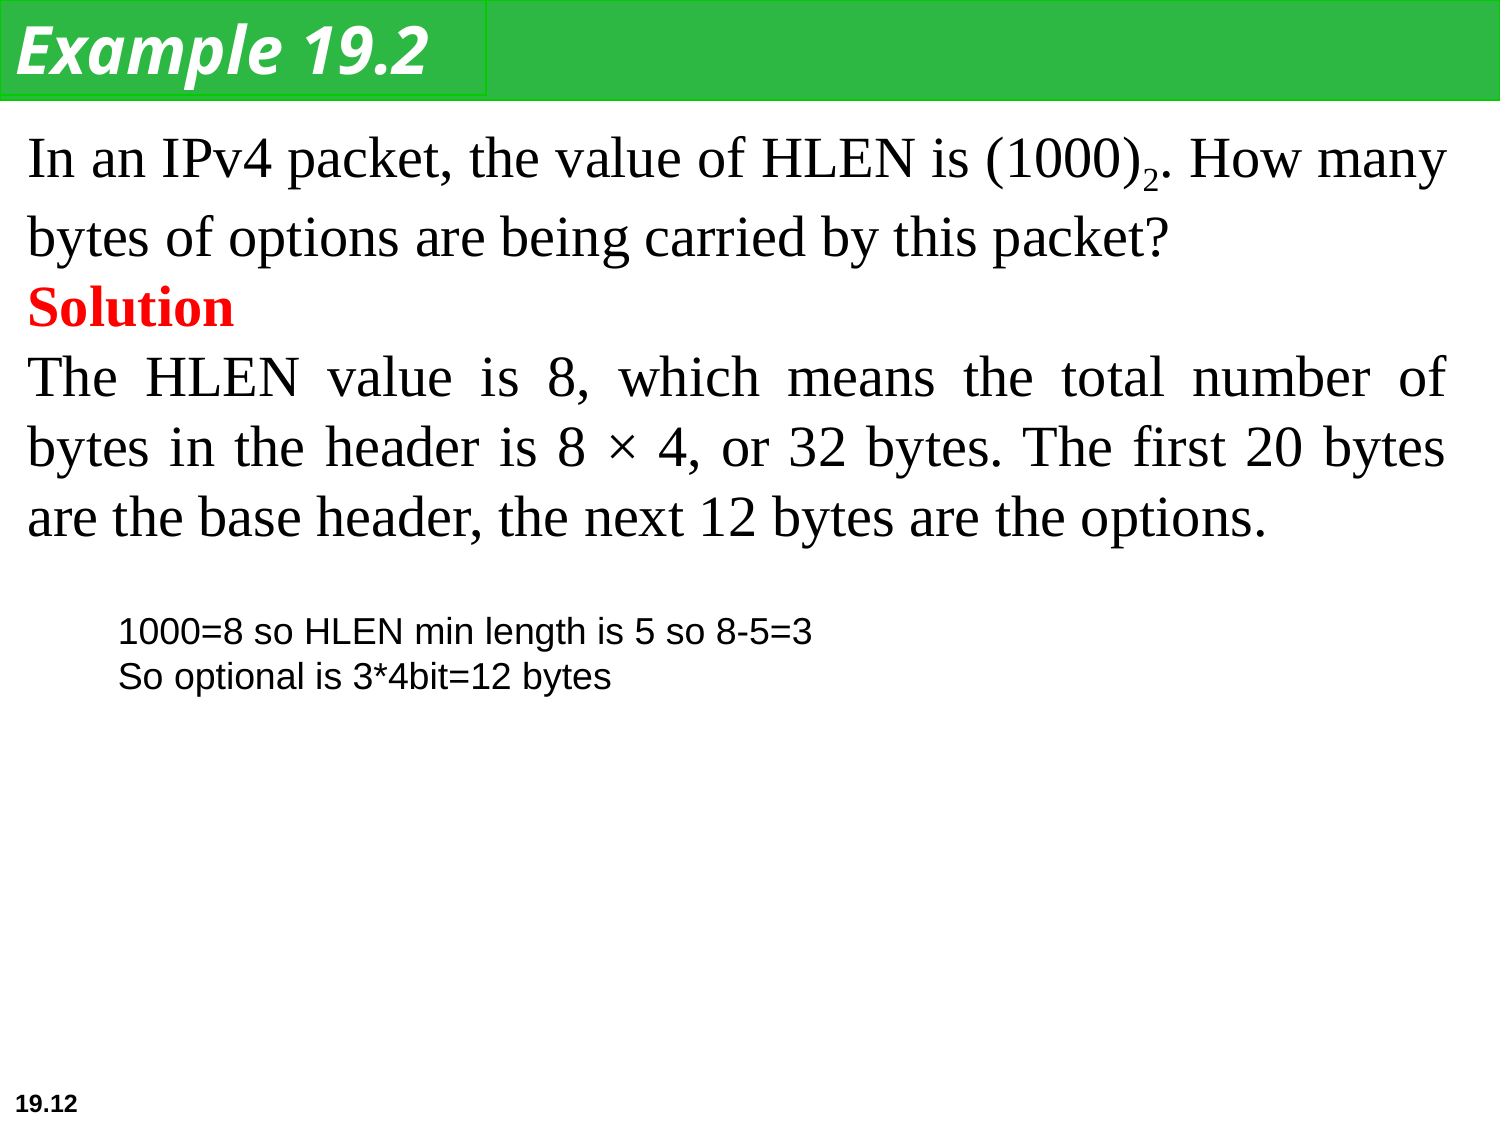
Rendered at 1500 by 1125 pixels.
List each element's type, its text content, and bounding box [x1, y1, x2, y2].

text_box 1000=8 so HLEN min length is 5 so 8-5=3 So optional is 3*4bit=12 bytes [103, 599, 828, 705]
text_box In an IPv4 packet, the value of HLEN is (1000)2. How many bytes of options are being carried by this packet? Solution The HLEN value is 8, which means the total number of bytes in the header is 8 × 4, or 32 bytes. The first 20 bytes are the base header, the next 12 bytes are the options. [12, 111, 1463, 556]
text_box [0, 0, 1500, 101]
text_box 19.12 [0, 1049, 313, 1125]
